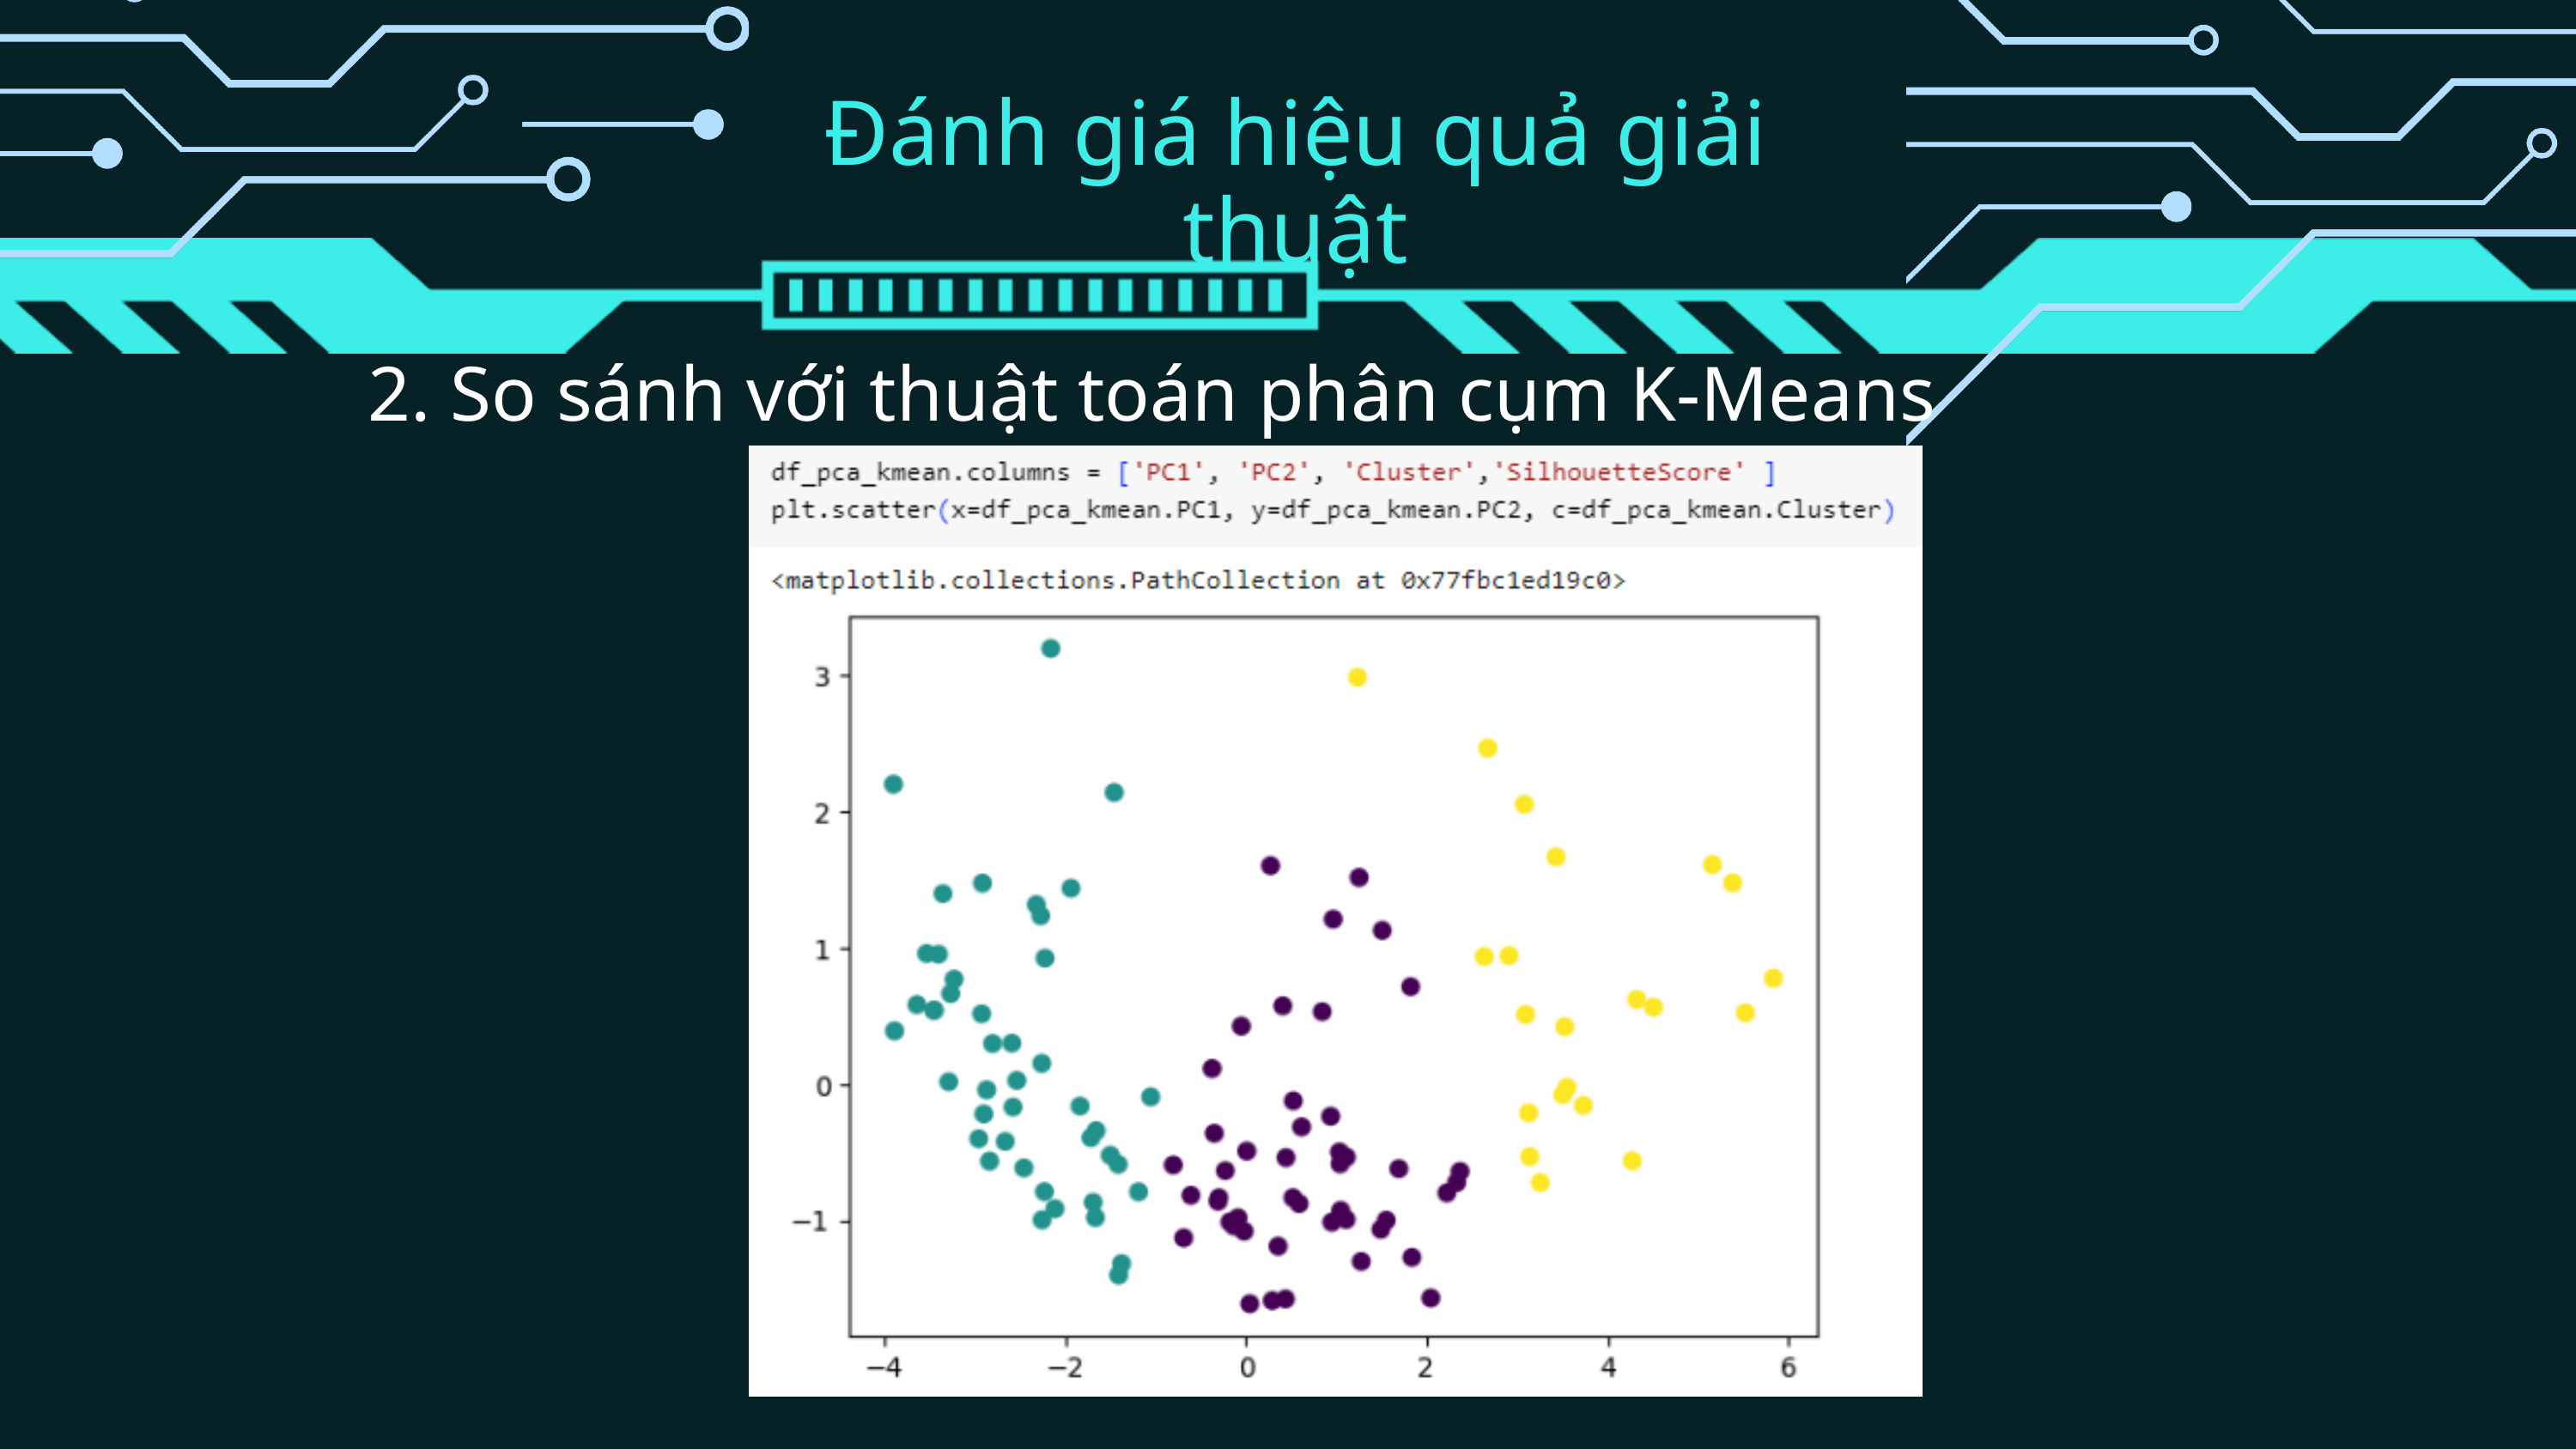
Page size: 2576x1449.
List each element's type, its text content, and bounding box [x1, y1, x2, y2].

text_box [749, 446, 1923, 1397]
text_box Đánh giá hiệu quả giải thuật [797, 84, 1795, 282]
text_box [1906, 436, 2576, 446]
text_box [1906, 0, 2576, 348]
text_box 2. So sánh với thuật toán phân cụm K-Means [368, 348, 2576, 436]
text_box [750, 238, 1906, 348]
text_box [0, 0, 750, 393]
